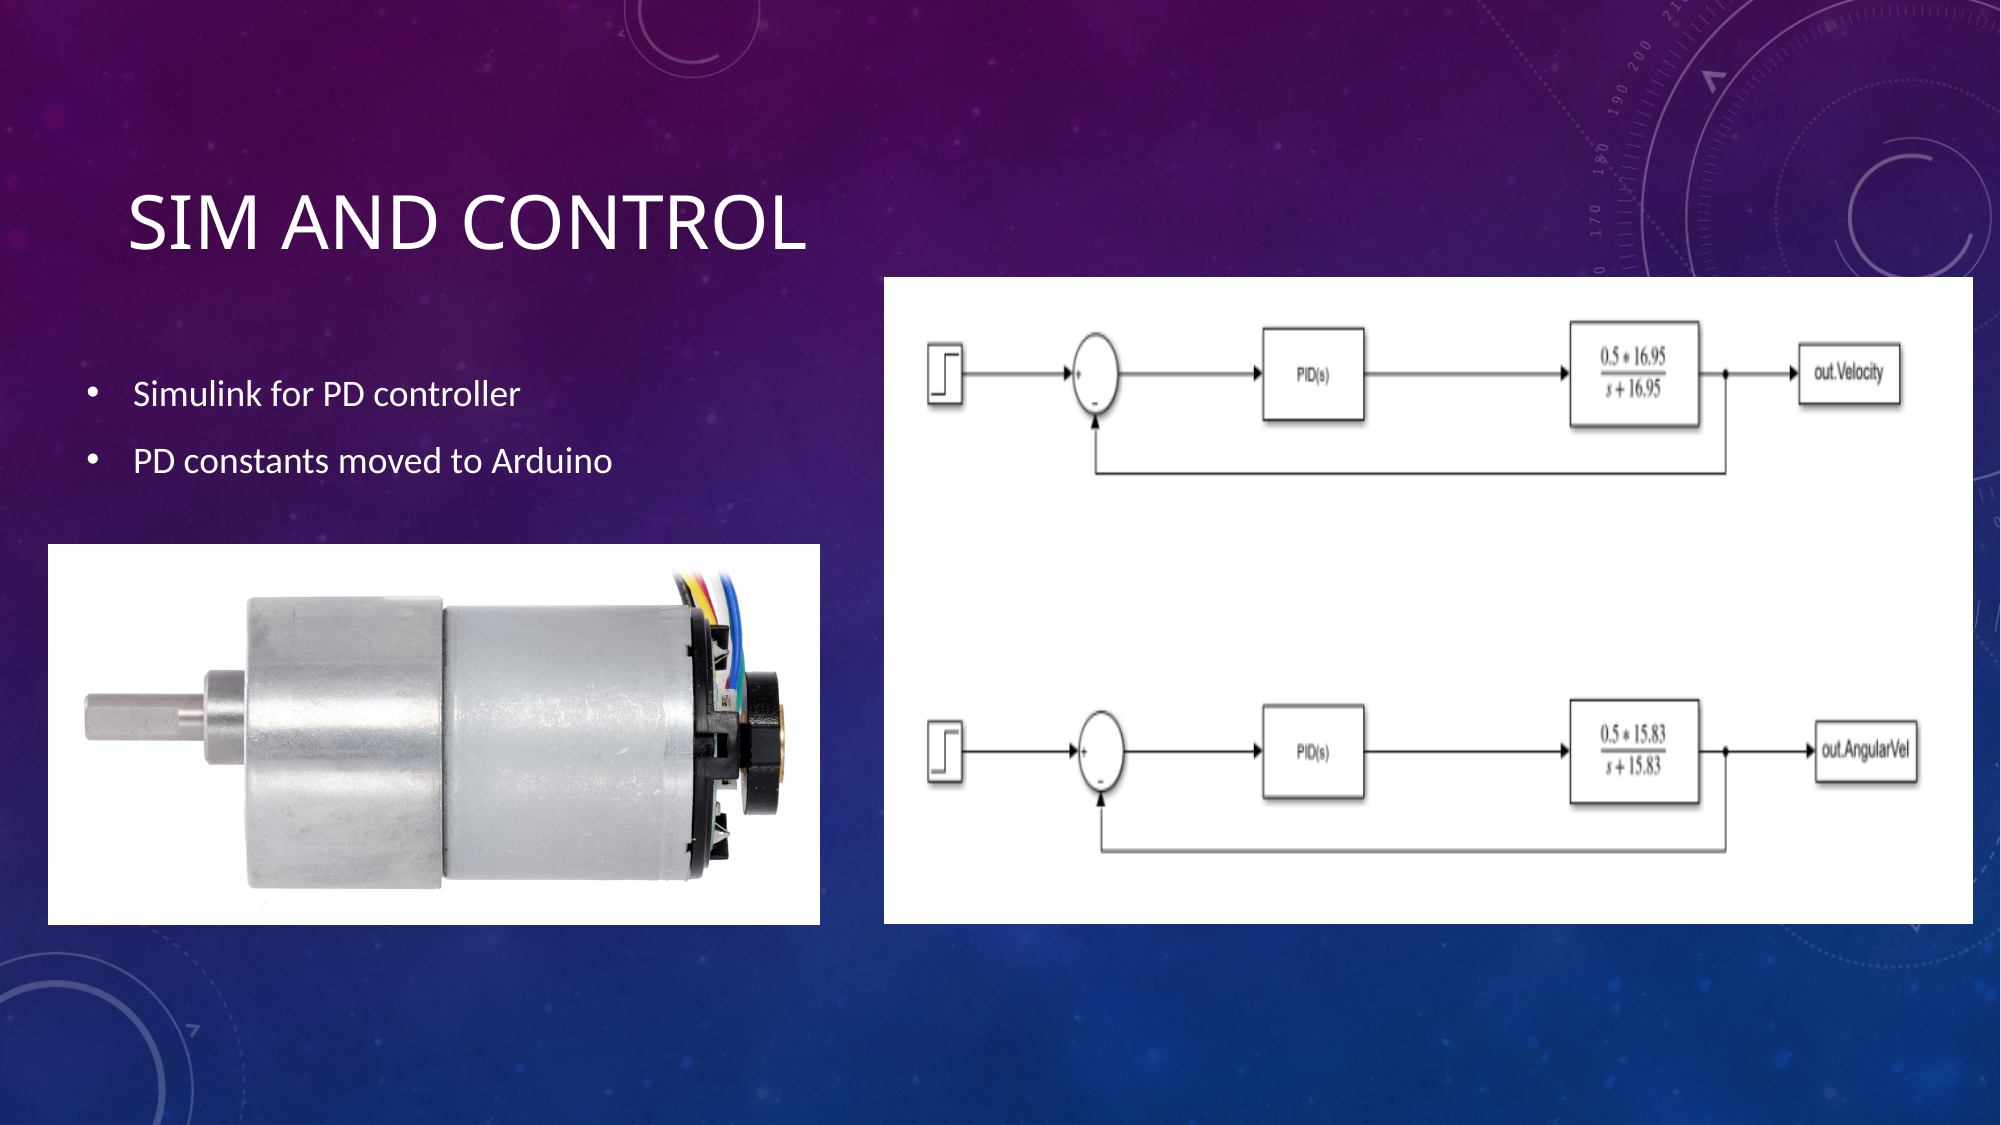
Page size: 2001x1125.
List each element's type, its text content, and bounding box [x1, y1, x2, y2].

title Sim and Control [112, 99, 1775, 338]
text_box Simulink for PD controller PD constants moved to Arduino [71, 338, 877, 489]
picture [0, 0, 2001, 1125]
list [883, 277, 1974, 924]
